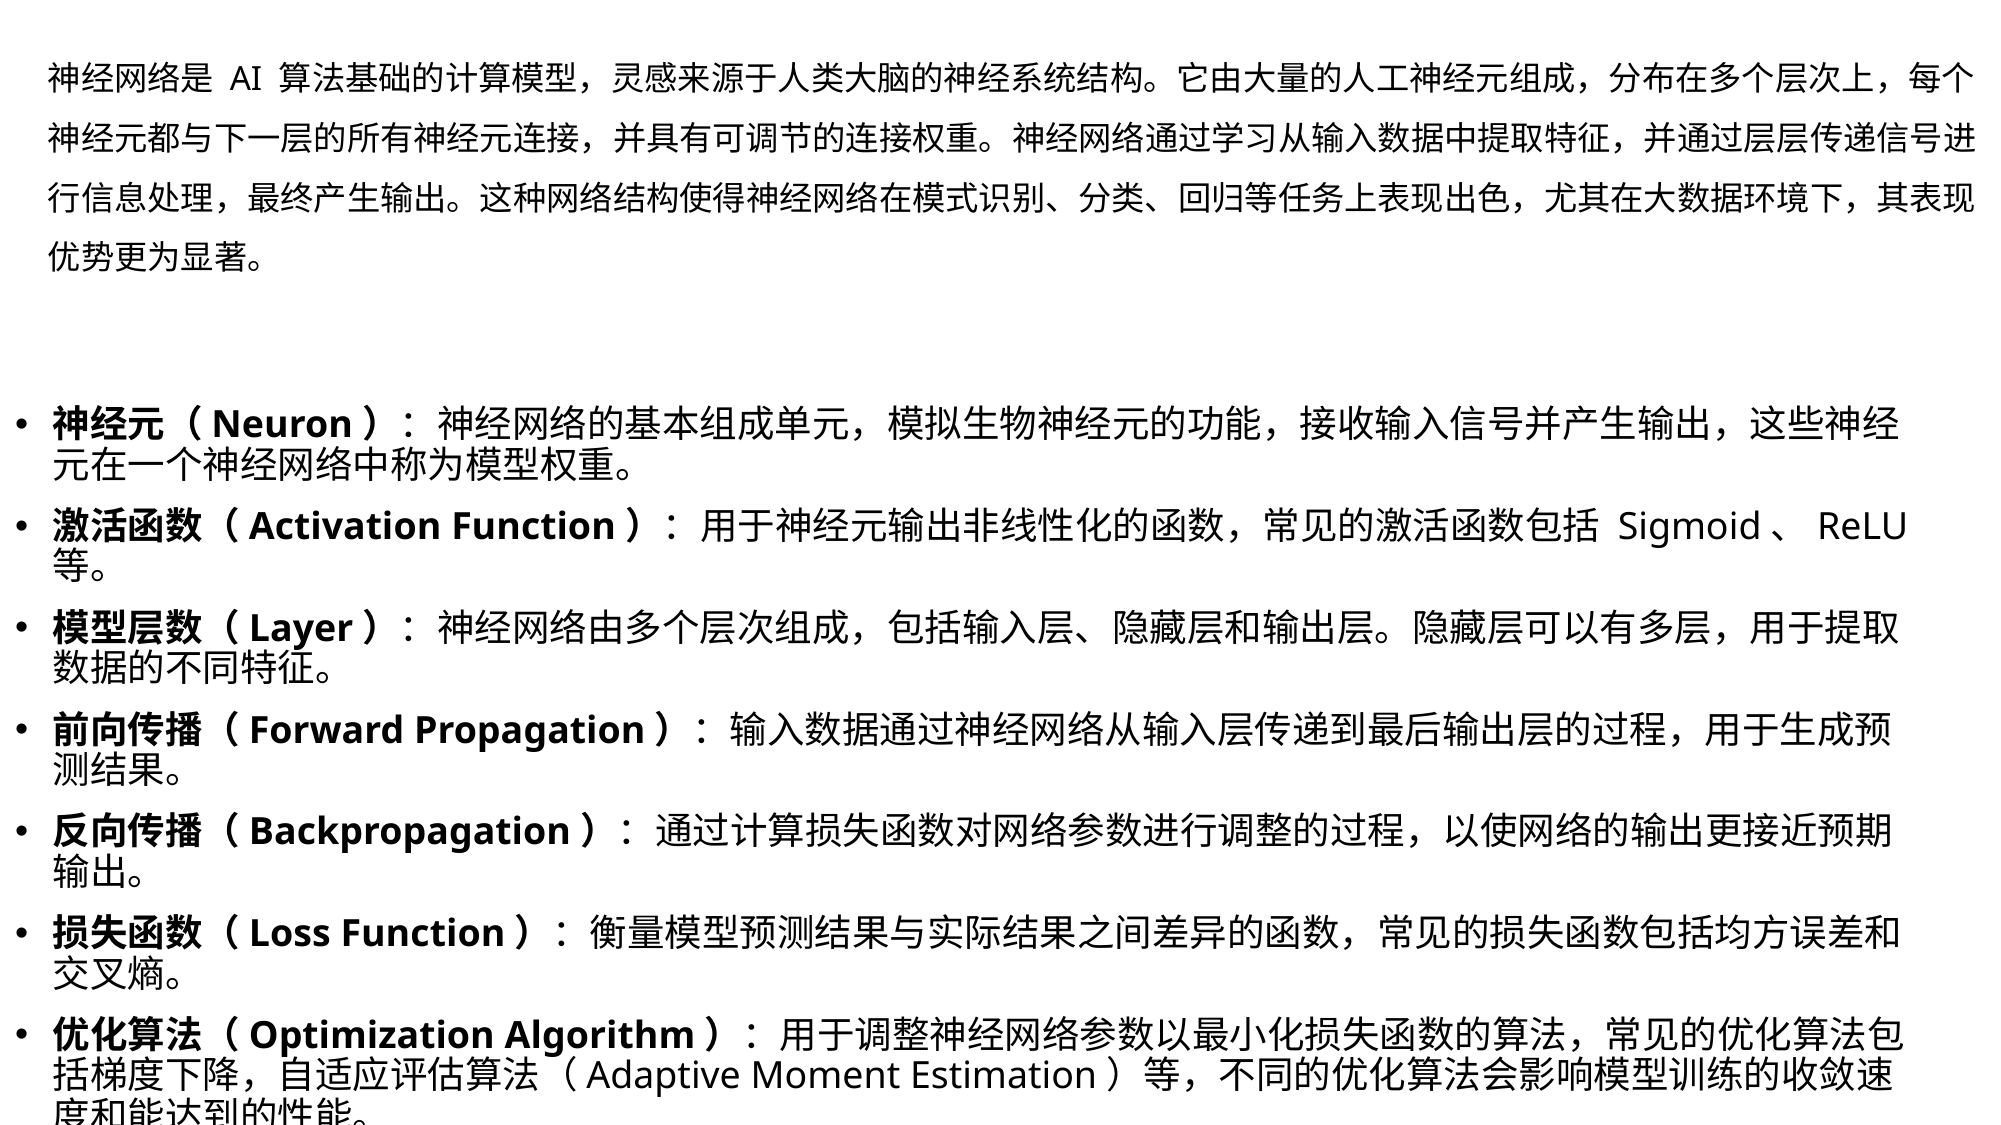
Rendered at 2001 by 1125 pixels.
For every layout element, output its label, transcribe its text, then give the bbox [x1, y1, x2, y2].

text_box 神经网络是 AI 算法基础的计算模型，灵感来源于人类大脑的神经系统结构。它由大量的人工神经元组成，分布在多个层次上，每个神经元都与下一层的所有神经元连接，并具有可调节的连接权重。神经网络通过学习从输入数据中提取特征，并通过层层传递信号进行信息处理，最终产生输出。这种网络结构使得神经网络在模式识别、分类、回归等任务上表现出色，尤其在大数据环境下，其表现优势更为显著。 [33, 29, 2000, 284]
list 神经元（Neuron）：神经网络的基本组成单元，模拟生物神经元的功能，接收输入信号并产生输出，这些神经元在一个神经网络中称为模型权重。 激活函数（Activation Function）：用于神经元输出非线性化的函数，常见的激活函数包括 Sigmoid、ReLU 等。 模型层数（Layer）：神经网络由多个层次组成，包括输入层、隐藏层和输出层。隐藏层可以有多层，用于提取数据的不同特征。 前向传播（Forward Propagation）：输入数据通过神经网络从输入层传递到最后输出层的过程，用于生成预测结果。 反向传播（Backpropagation）：通过计算损失函数对网络参数进行调整的过程，以使网络的输出更接近预期输出。 损失函数（Loss Function）：衡量模型预测结果与实际结果之间差异的函数，常见的损失函数包括均方误差和交叉熵。 优化算法（Optimization Algorithm）：用于调整神经网络参数以最小化损失函数的算法，常见的优化算法包括梯度下降，自适应评估算法（Adaptive Moment Estimation）等，不同的优化算法会影响模型训练的收敛速度和能达到的性能。 [0, 397, 1944, 1082]
